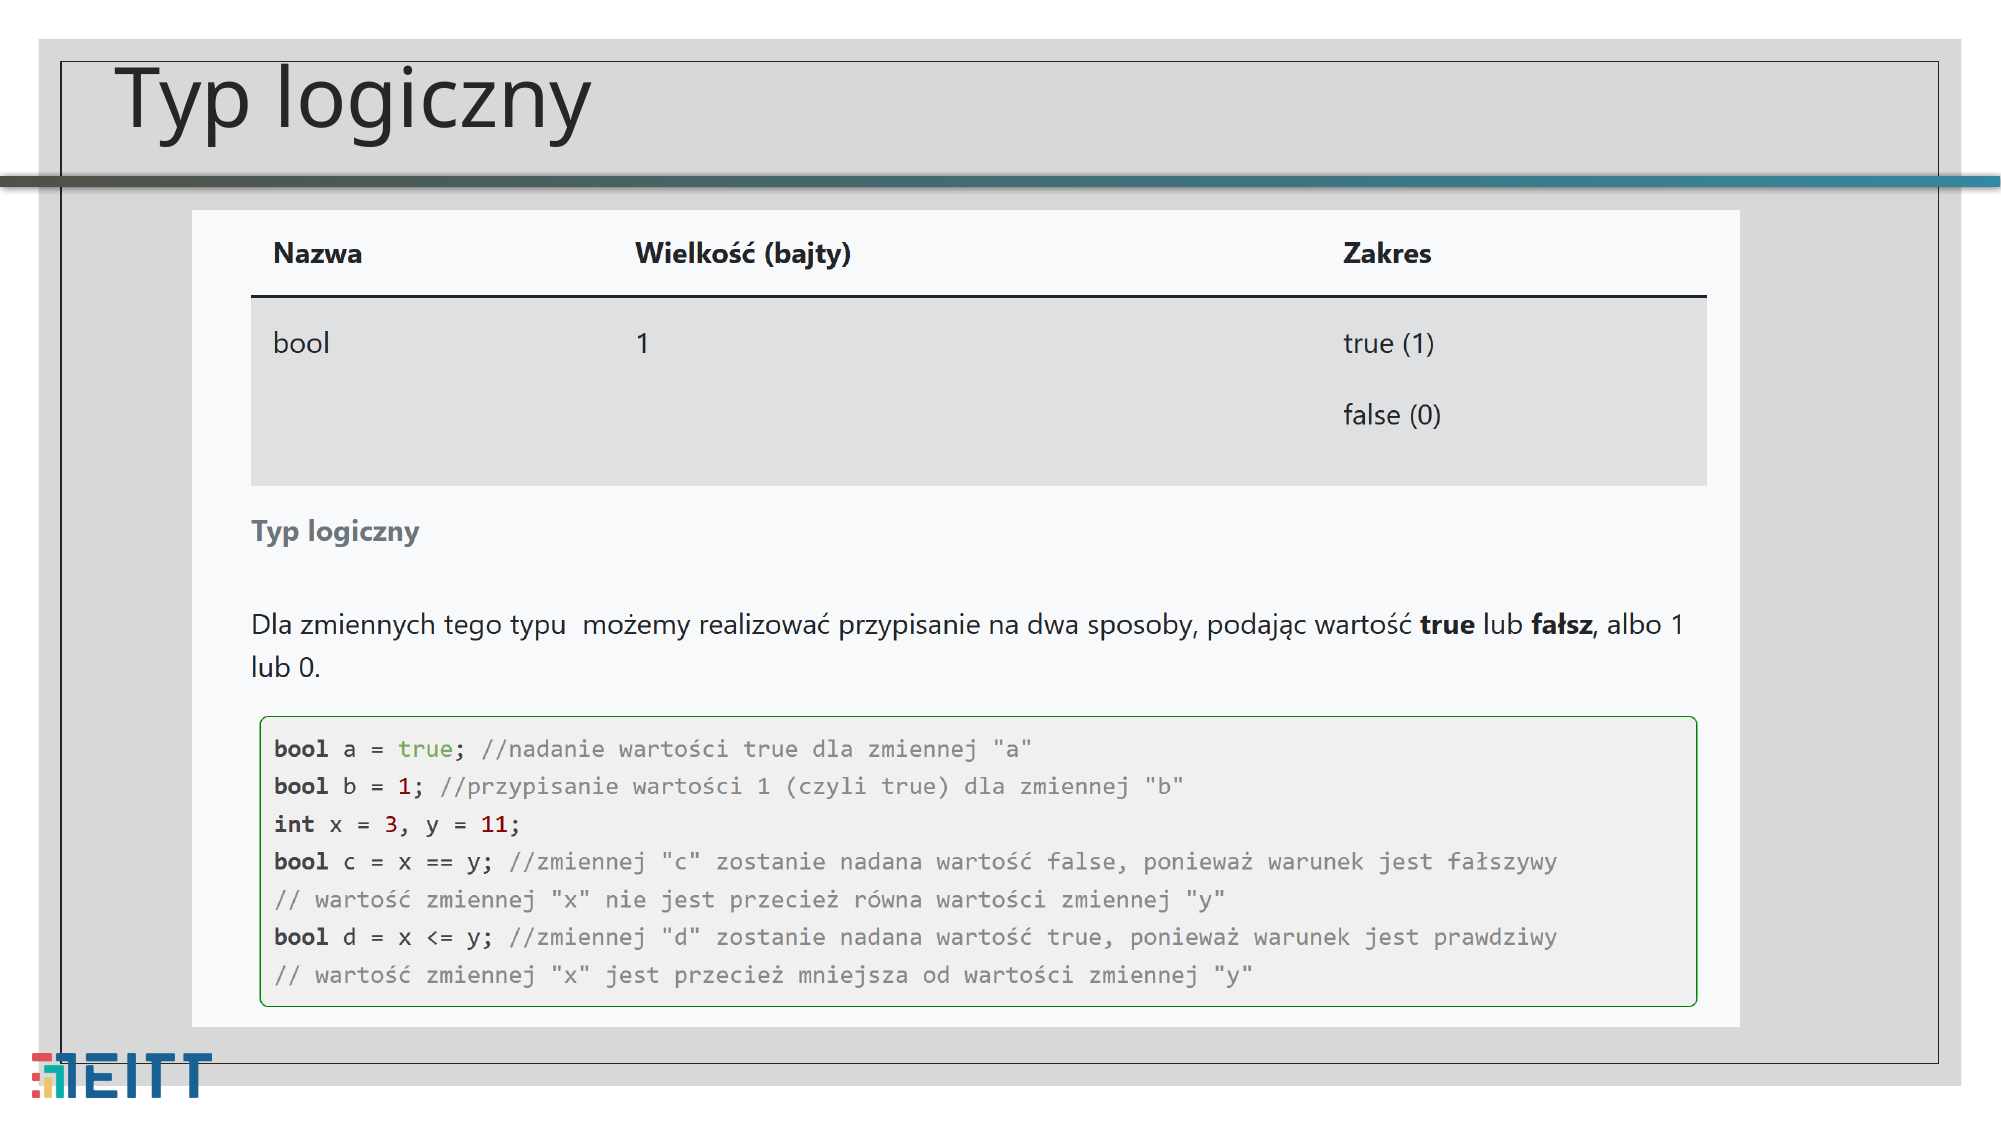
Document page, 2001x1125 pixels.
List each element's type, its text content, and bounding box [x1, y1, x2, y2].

picture [192, 210, 1740, 1027]
picture [32, 1053, 212, 1098]
title Typ logiczny [99, 25, 1900, 176]
